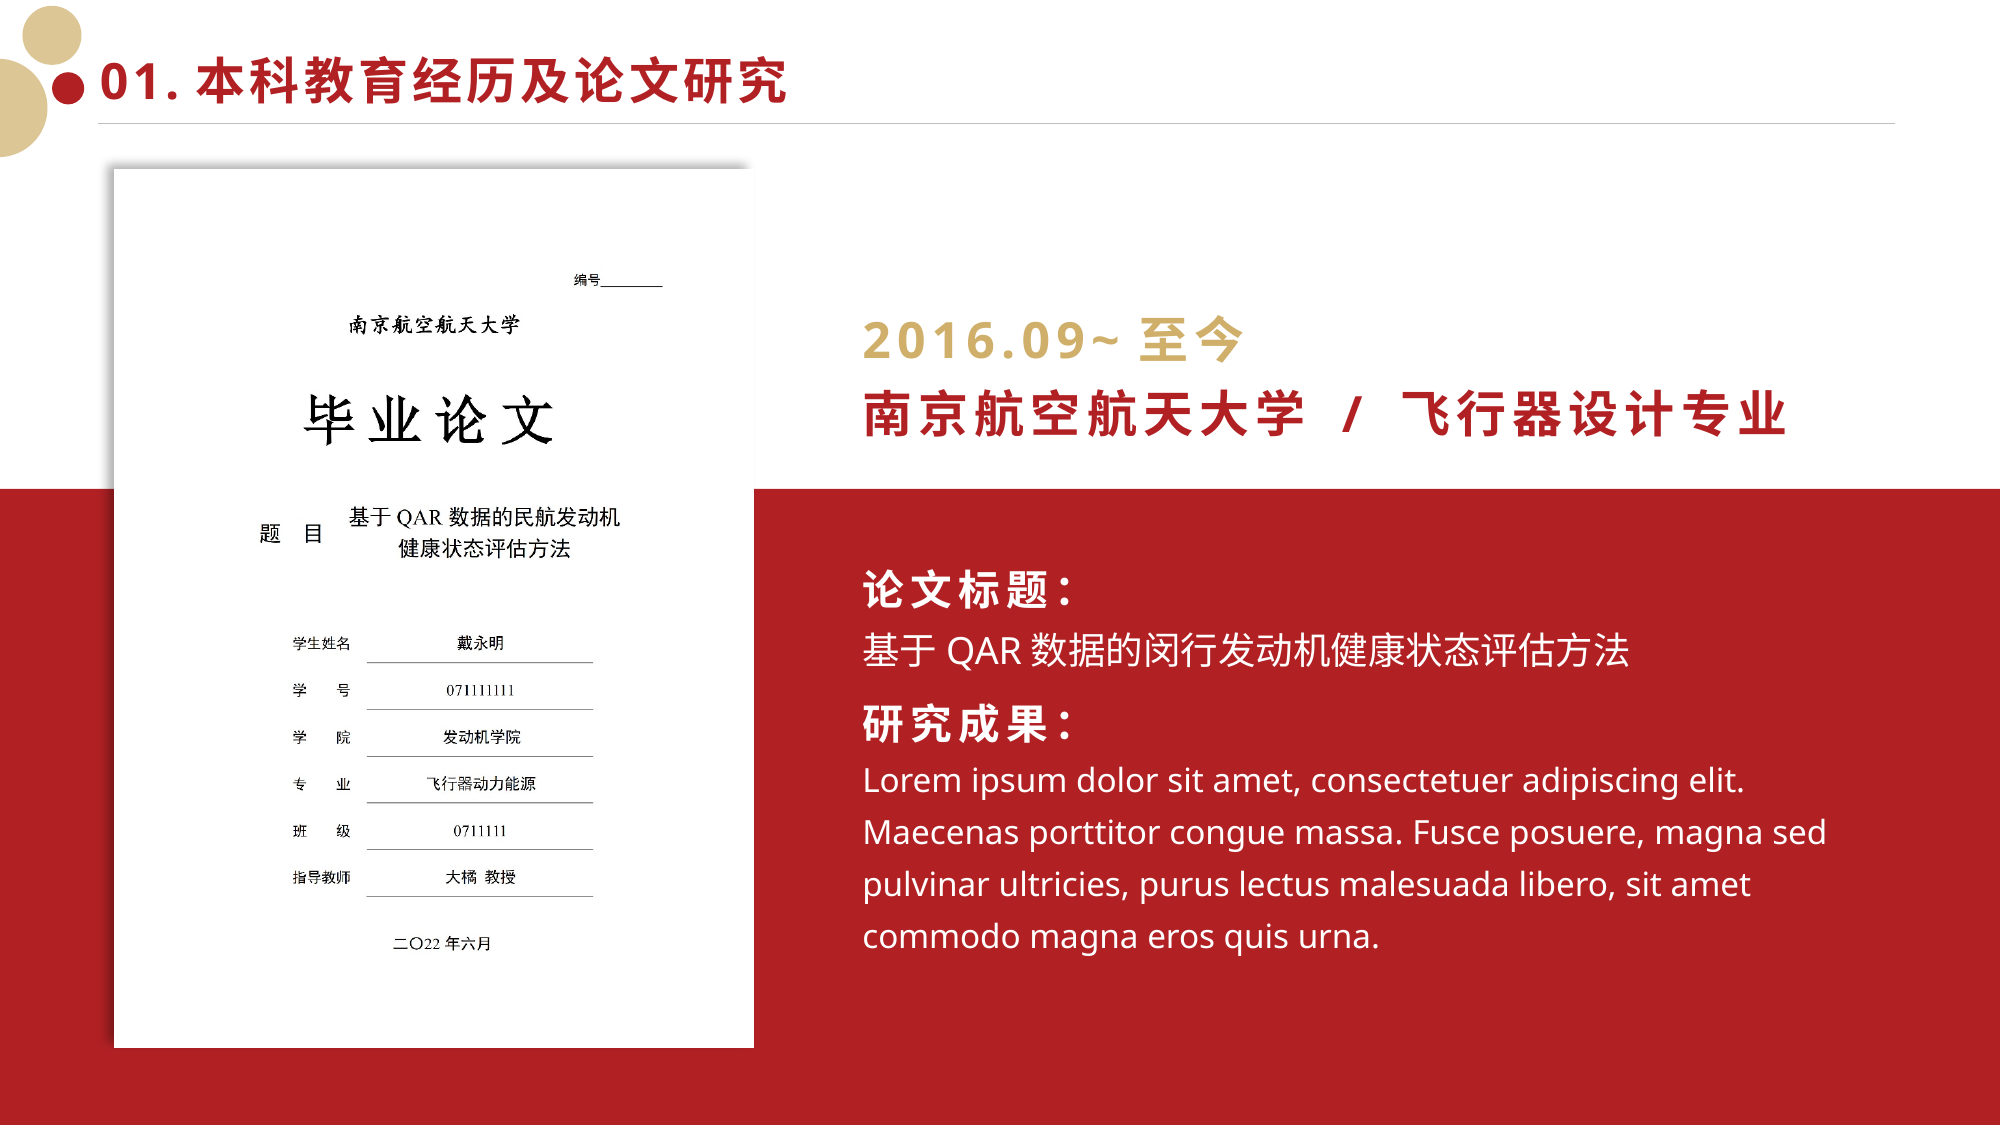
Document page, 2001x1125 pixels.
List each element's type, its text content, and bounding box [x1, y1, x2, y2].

title 01.本科教育经历及论文研究 [99, 46, 1405, 120]
text_box 2016.09~至今 [847, 301, 1380, 377]
picture [144, 199, 723, 1017]
text_box 南京航空航天大学 / 飞行器设计专业 [847, 375, 1864, 451]
text_box 研究成果： Lorem ipsum dolor sit amet, consectetuer adipiscing elit. Maecenas porttitor congue massa. Fusce posuere, magna sed pulvinar ultricies, purus lectus malesuada libero, sit amet commodo magna eros quis urna. [847, 675, 1866, 963]
text_box 论文标题： 基于QAR数据的闵行发动机健康状态评估方法 [847, 541, 1864, 675]
text_box [0, 488, 2000, 1125]
